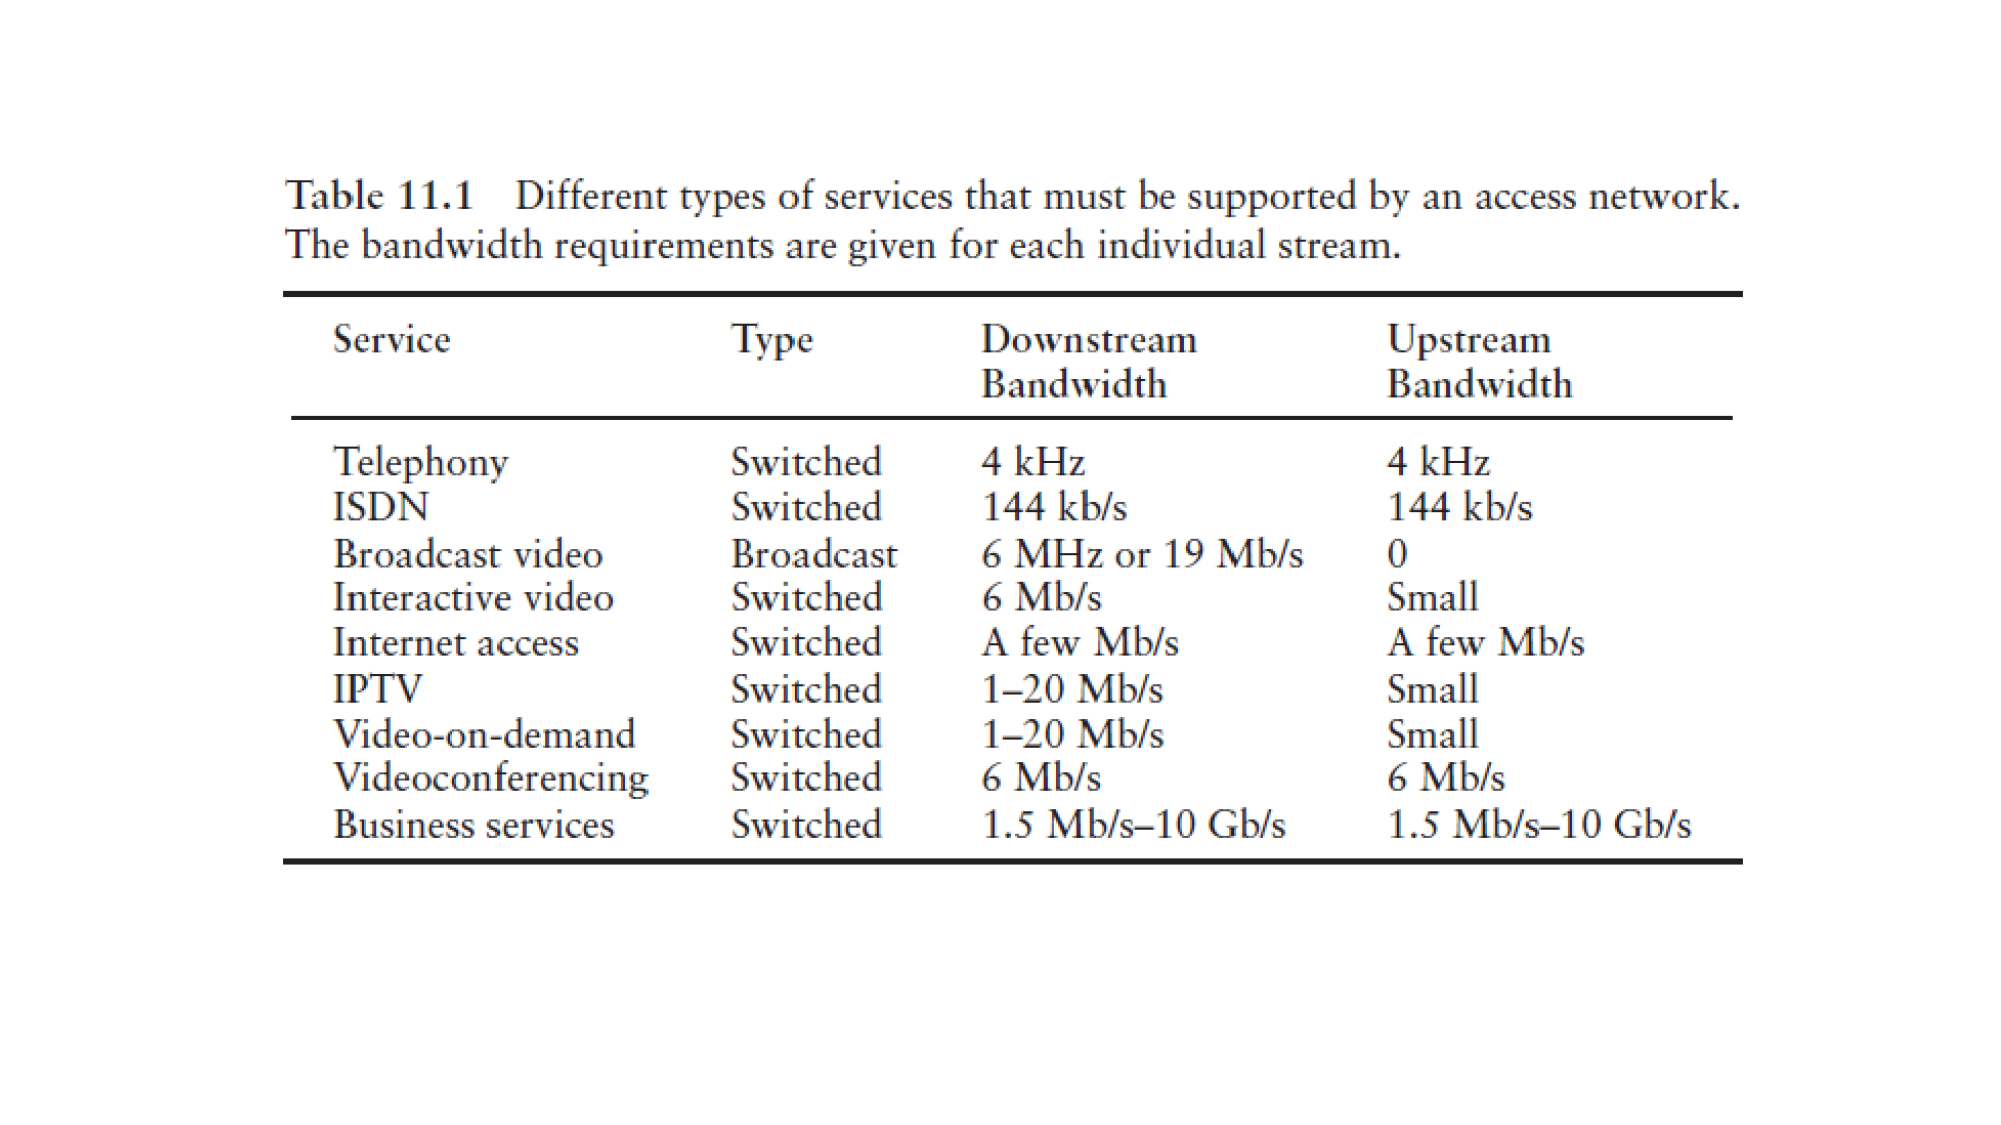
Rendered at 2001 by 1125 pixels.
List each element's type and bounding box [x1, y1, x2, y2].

picture [279, 168, 1745, 883]
